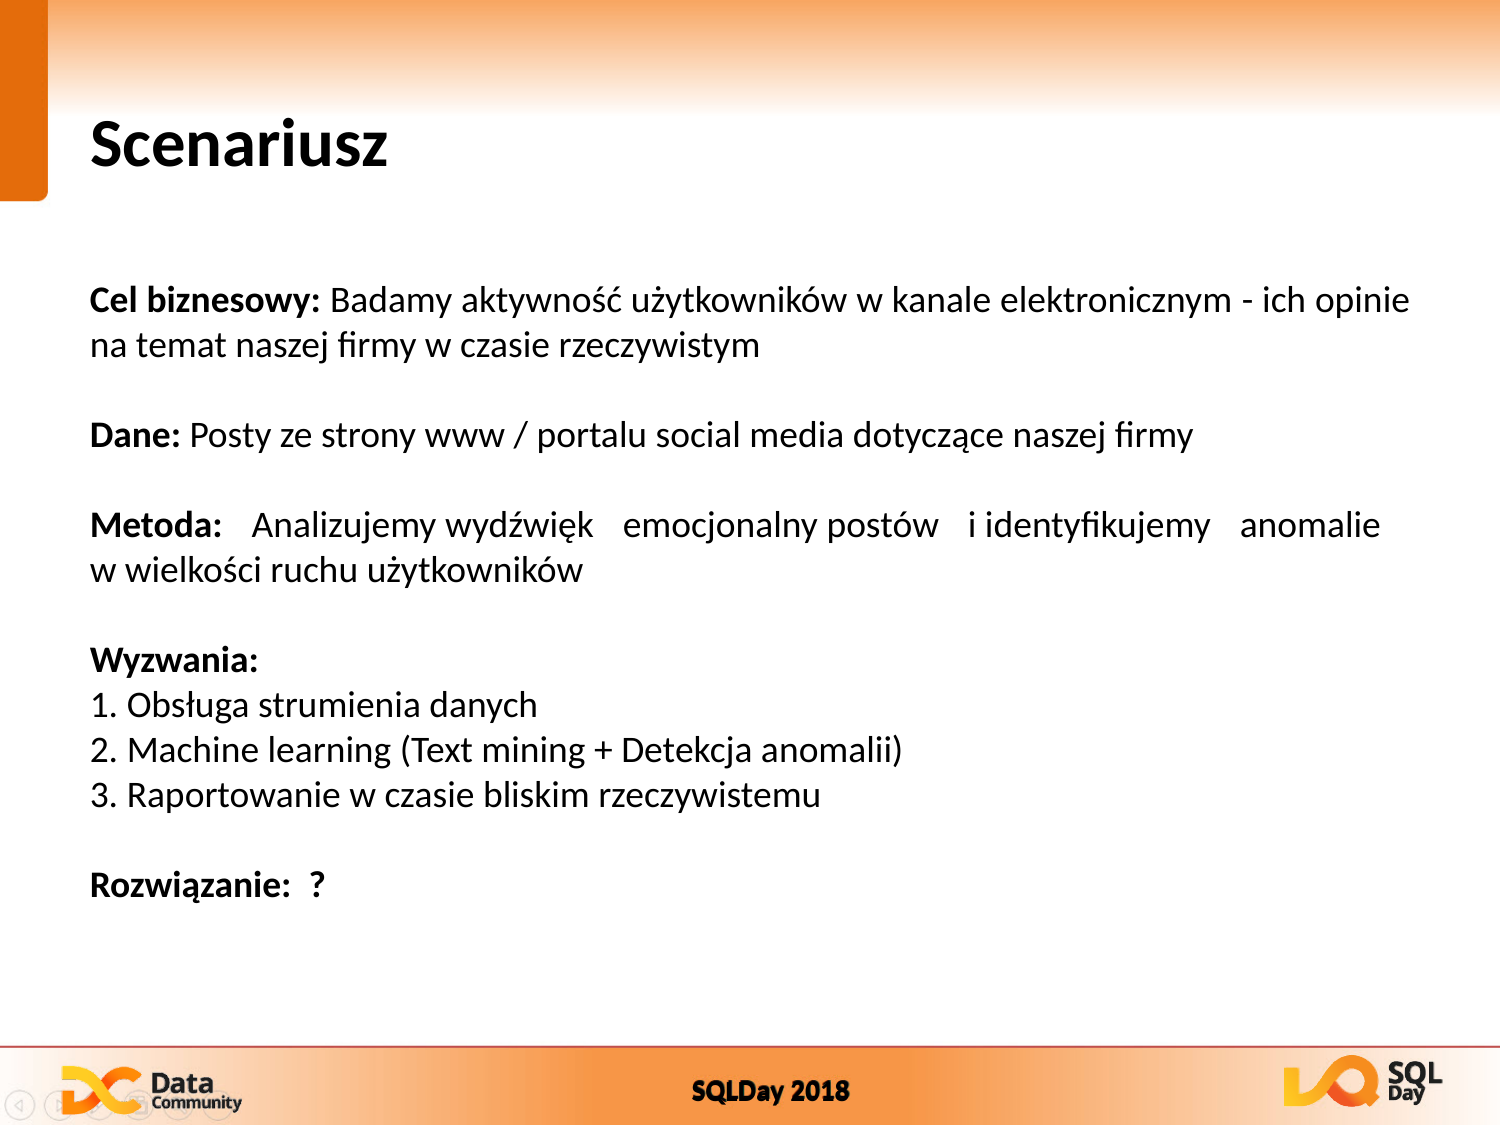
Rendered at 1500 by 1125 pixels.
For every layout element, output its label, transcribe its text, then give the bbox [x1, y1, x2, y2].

text_box Cel biznesowy: Badamy aktywność użytkowników w kanale elektronicznym - ich opinie na temat naszej firmy w czasie rzeczywistym Dane: Posty ze strony www / portalu social media dotyczące naszej firmy Metoda: Analizujemy wydźwięk emocjonalny postów i identyfikujemy anomalie w wielkości ruchu użytkowników Wyzwania: 1. Obsługa strumienia danych 2. Machine learning (Text mining + Detekcja anomalii) 3. Raportowanie w czasie bliskim rzeczywistemu Rozwiązanie: ? [74, 267, 1425, 988]
title Scenariusz [75, 45, 1425, 233]
picture [0, 0, 1500, 1125]
